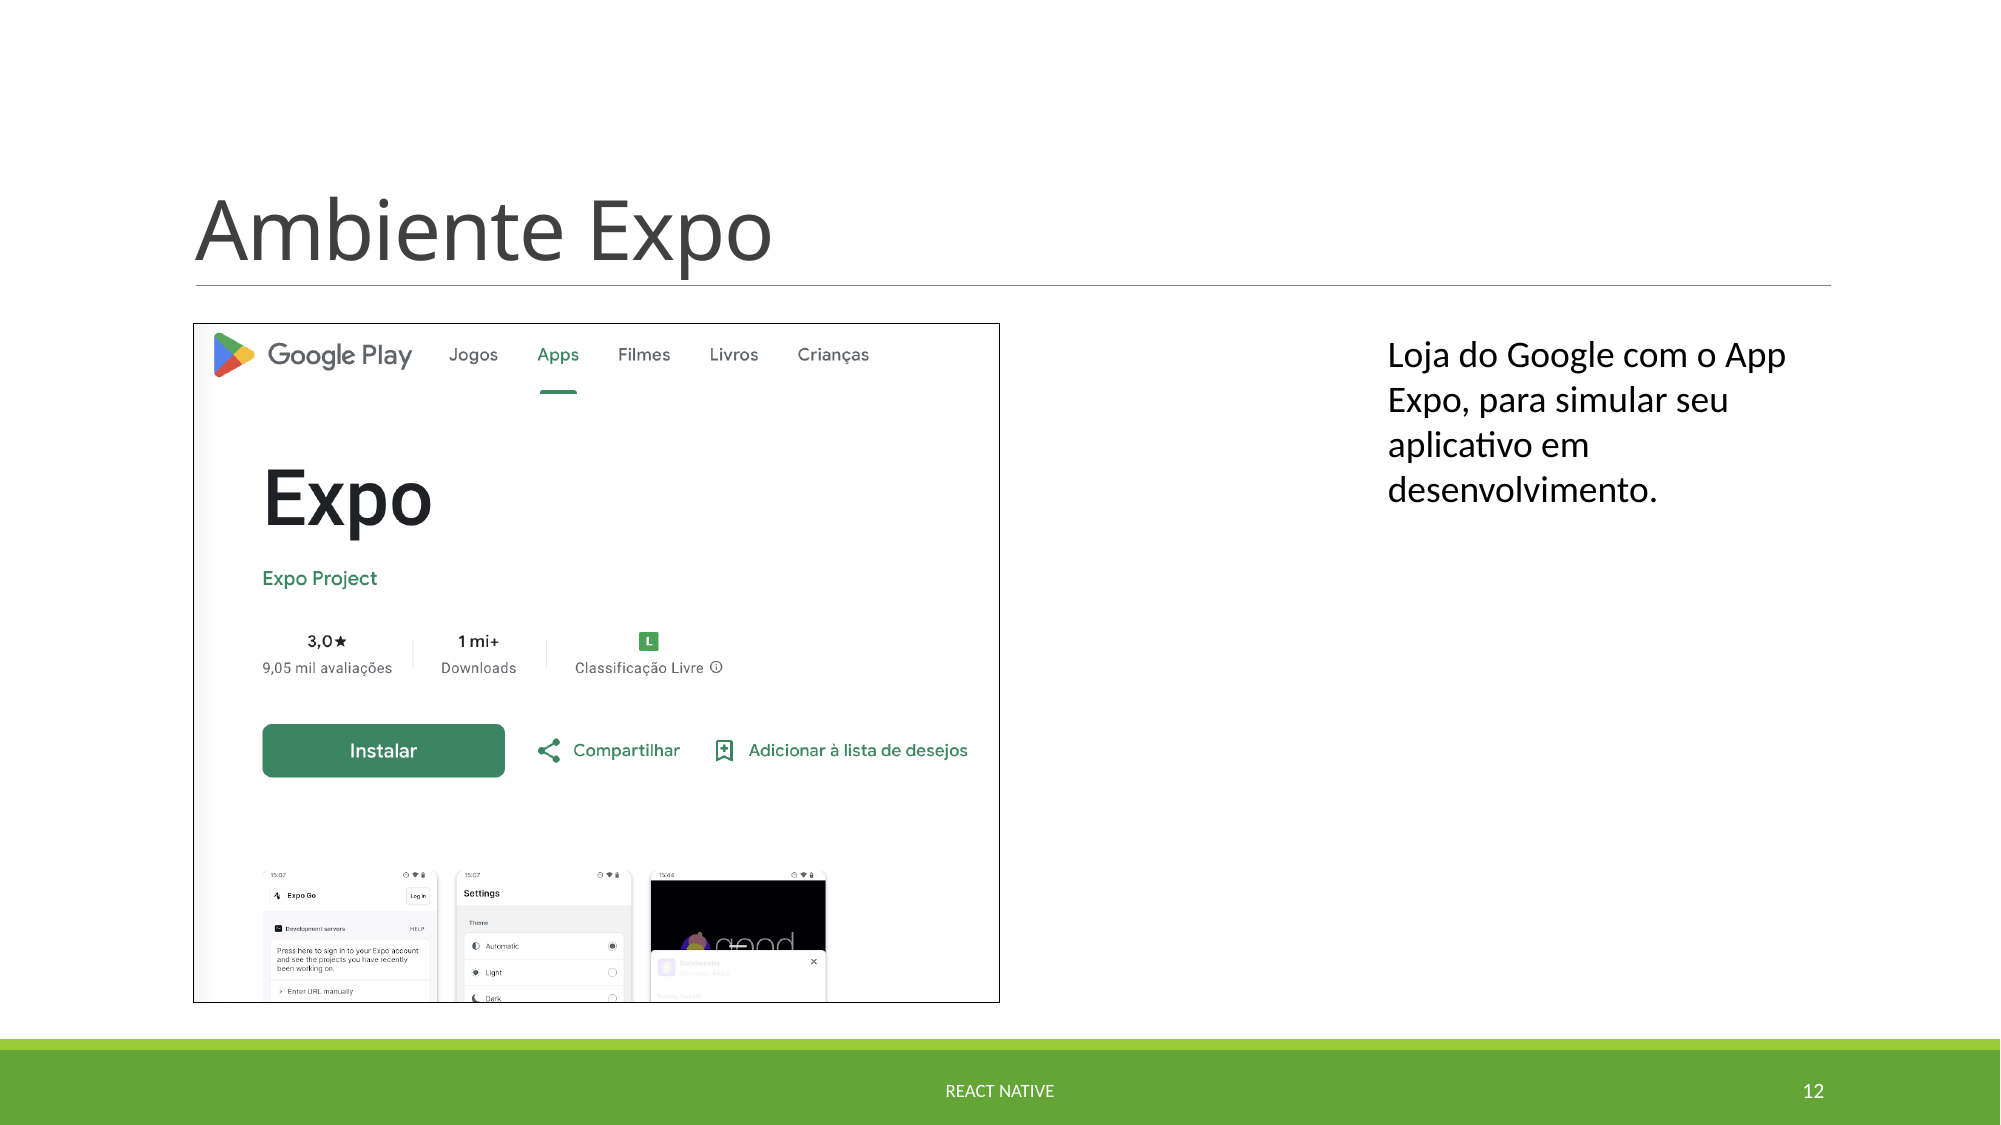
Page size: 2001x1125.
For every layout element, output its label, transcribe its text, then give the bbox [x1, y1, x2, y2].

title Ambiente Expo [180, 47, 1830, 285]
text_box Loja do Google com o App Expo, para simular seu aplicativo em desenvolvimento. [1373, 323, 1830, 518]
picture [192, 322, 1001, 1003]
slide_number 12 [1624, 1059, 1840, 1120]
footer React Native [604, 1059, 1396, 1120]
